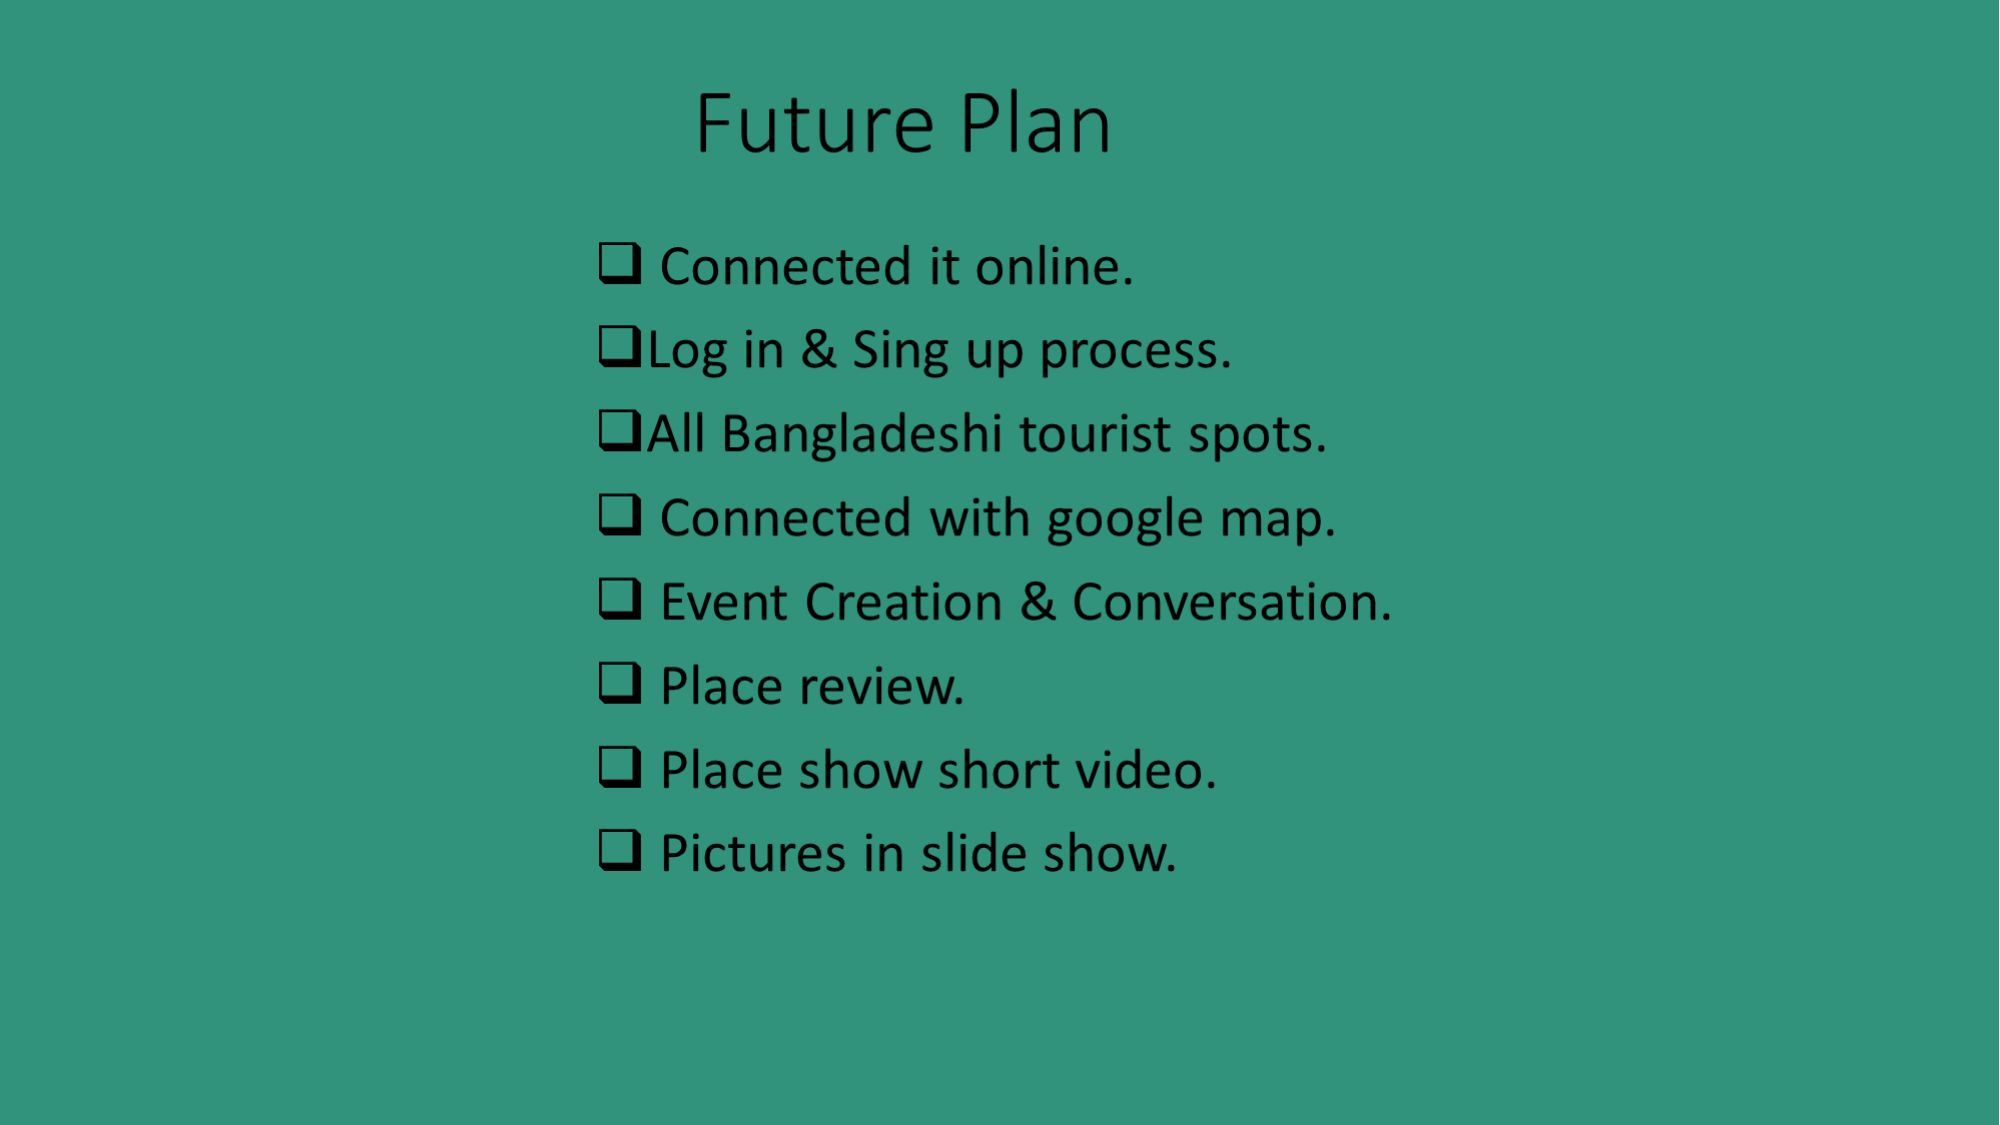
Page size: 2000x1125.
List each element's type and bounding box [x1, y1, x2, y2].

picture [562, 37, 1429, 922]
